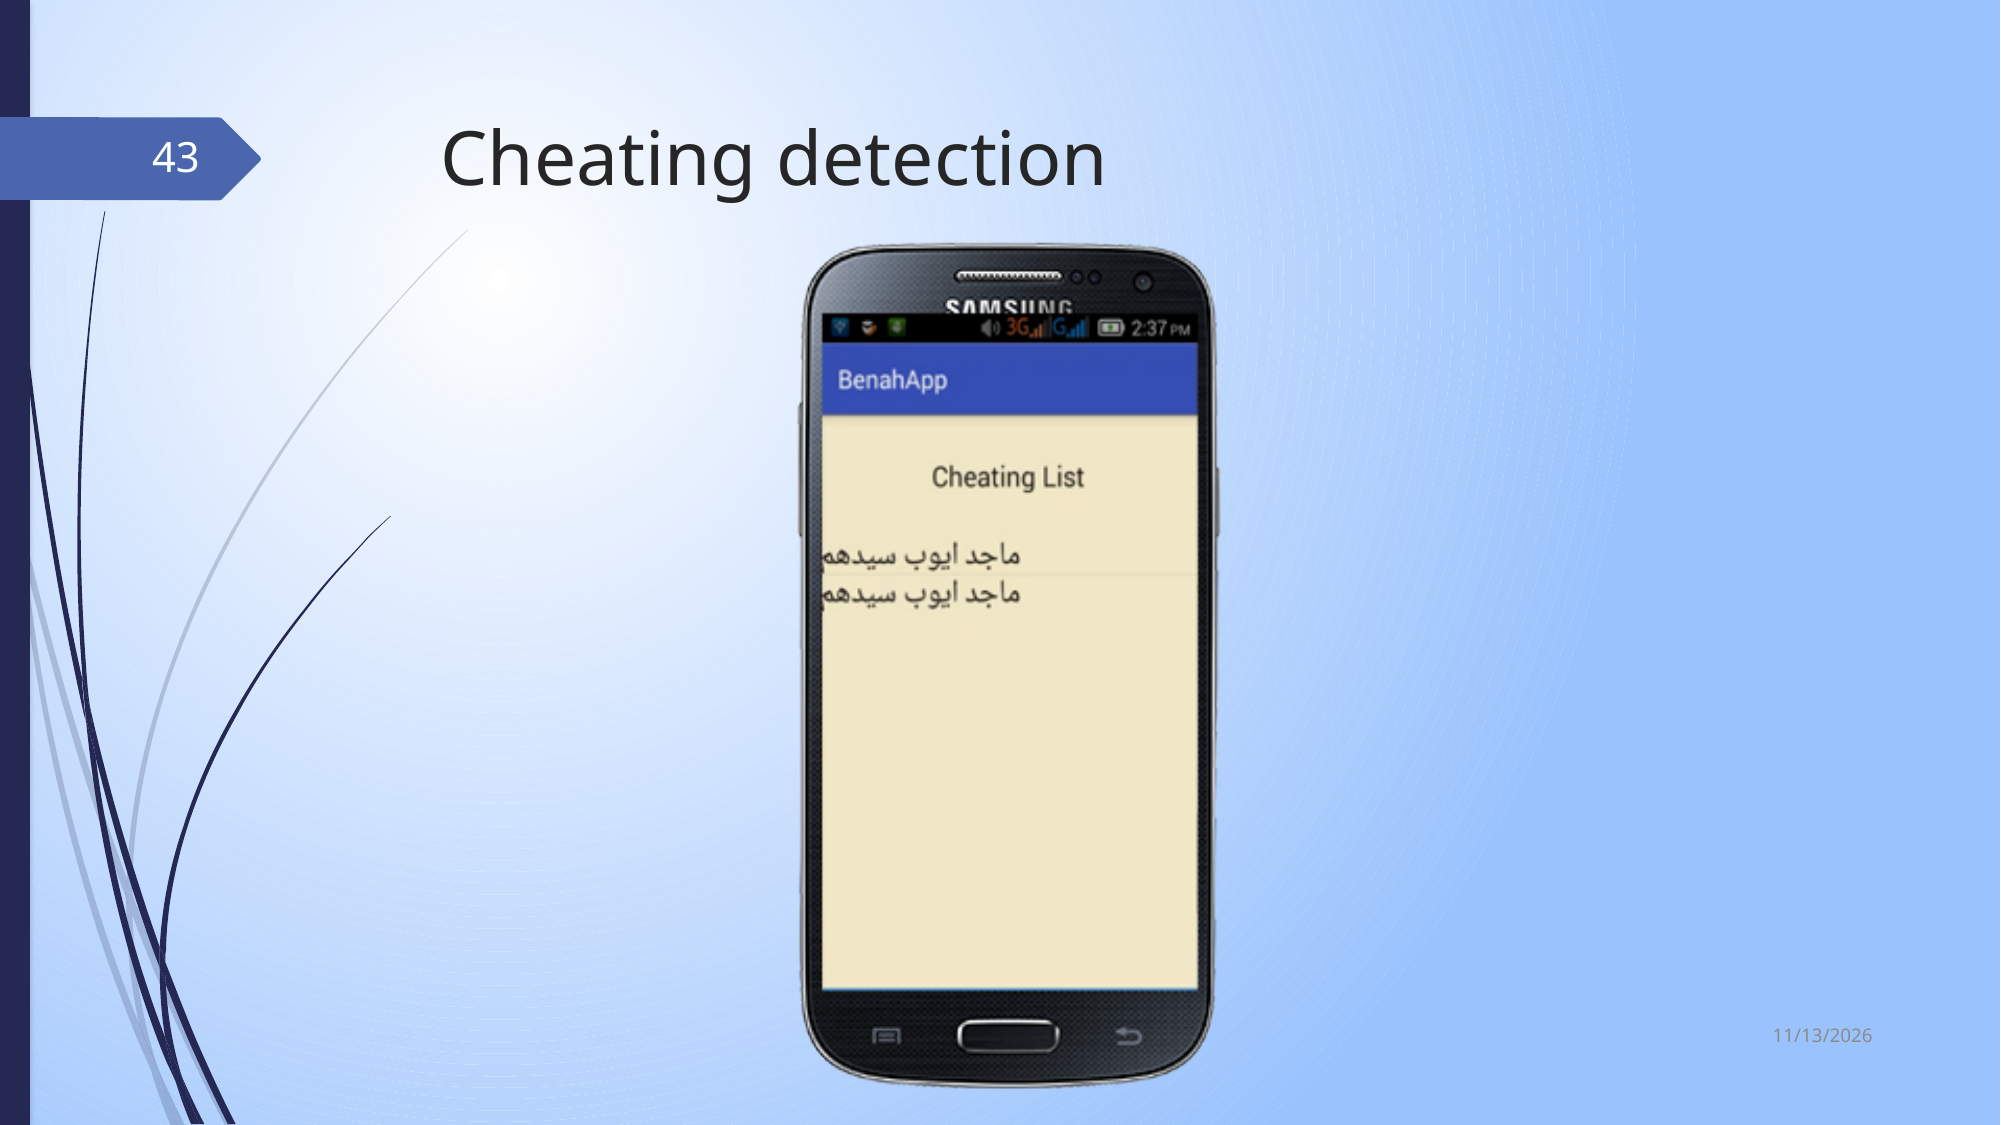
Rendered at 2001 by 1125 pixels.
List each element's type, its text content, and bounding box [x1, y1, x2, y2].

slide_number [1699, 1005, 1888, 1067]
picture [711, 199, 1303, 1125]
slide_number 43 [87, 129, 216, 190]
title Cheating detection [425, 102, 1888, 313]
